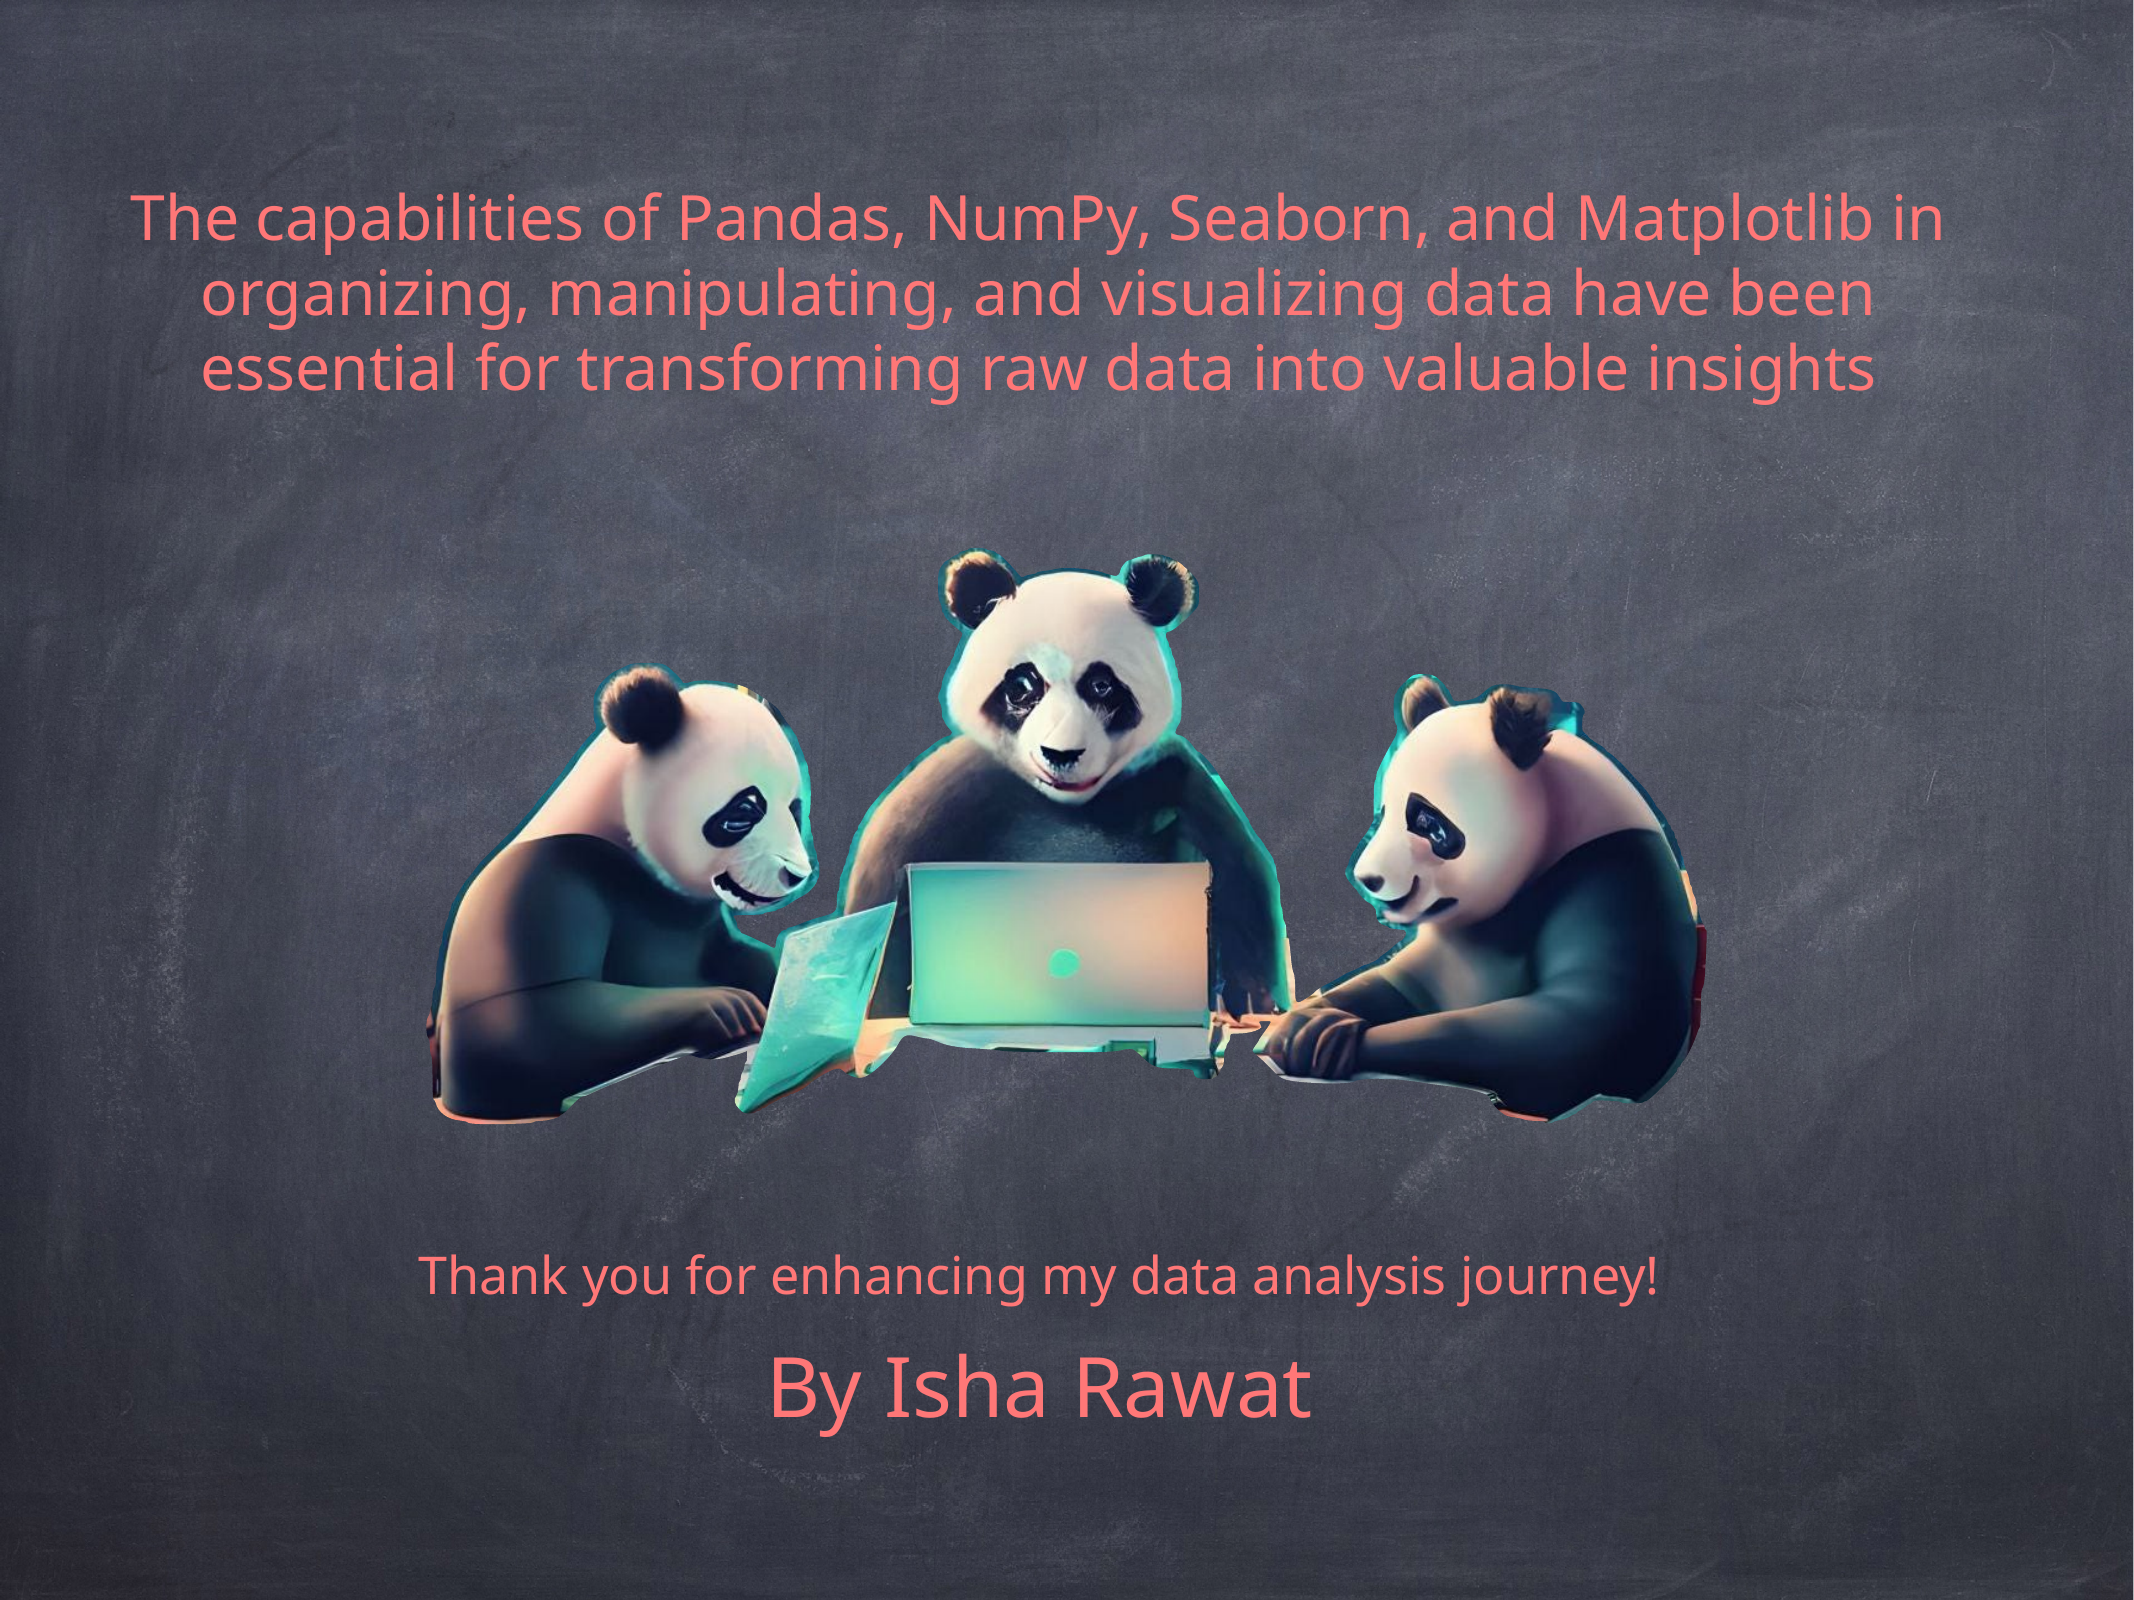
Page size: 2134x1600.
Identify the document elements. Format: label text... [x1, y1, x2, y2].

text_box The capabilities of Pandas, NumPy, Seaborn, and Matplotlib in organizing, manipulating, and visualizing data have been essential for transforming raw data into valuable insights [75, 177, 2004, 403]
text_box Thank you for enhancing my data analysis journey! By Isha Rawat [413, 1218, 1666, 1439]
picture [0, 0, 2134, 1600]
